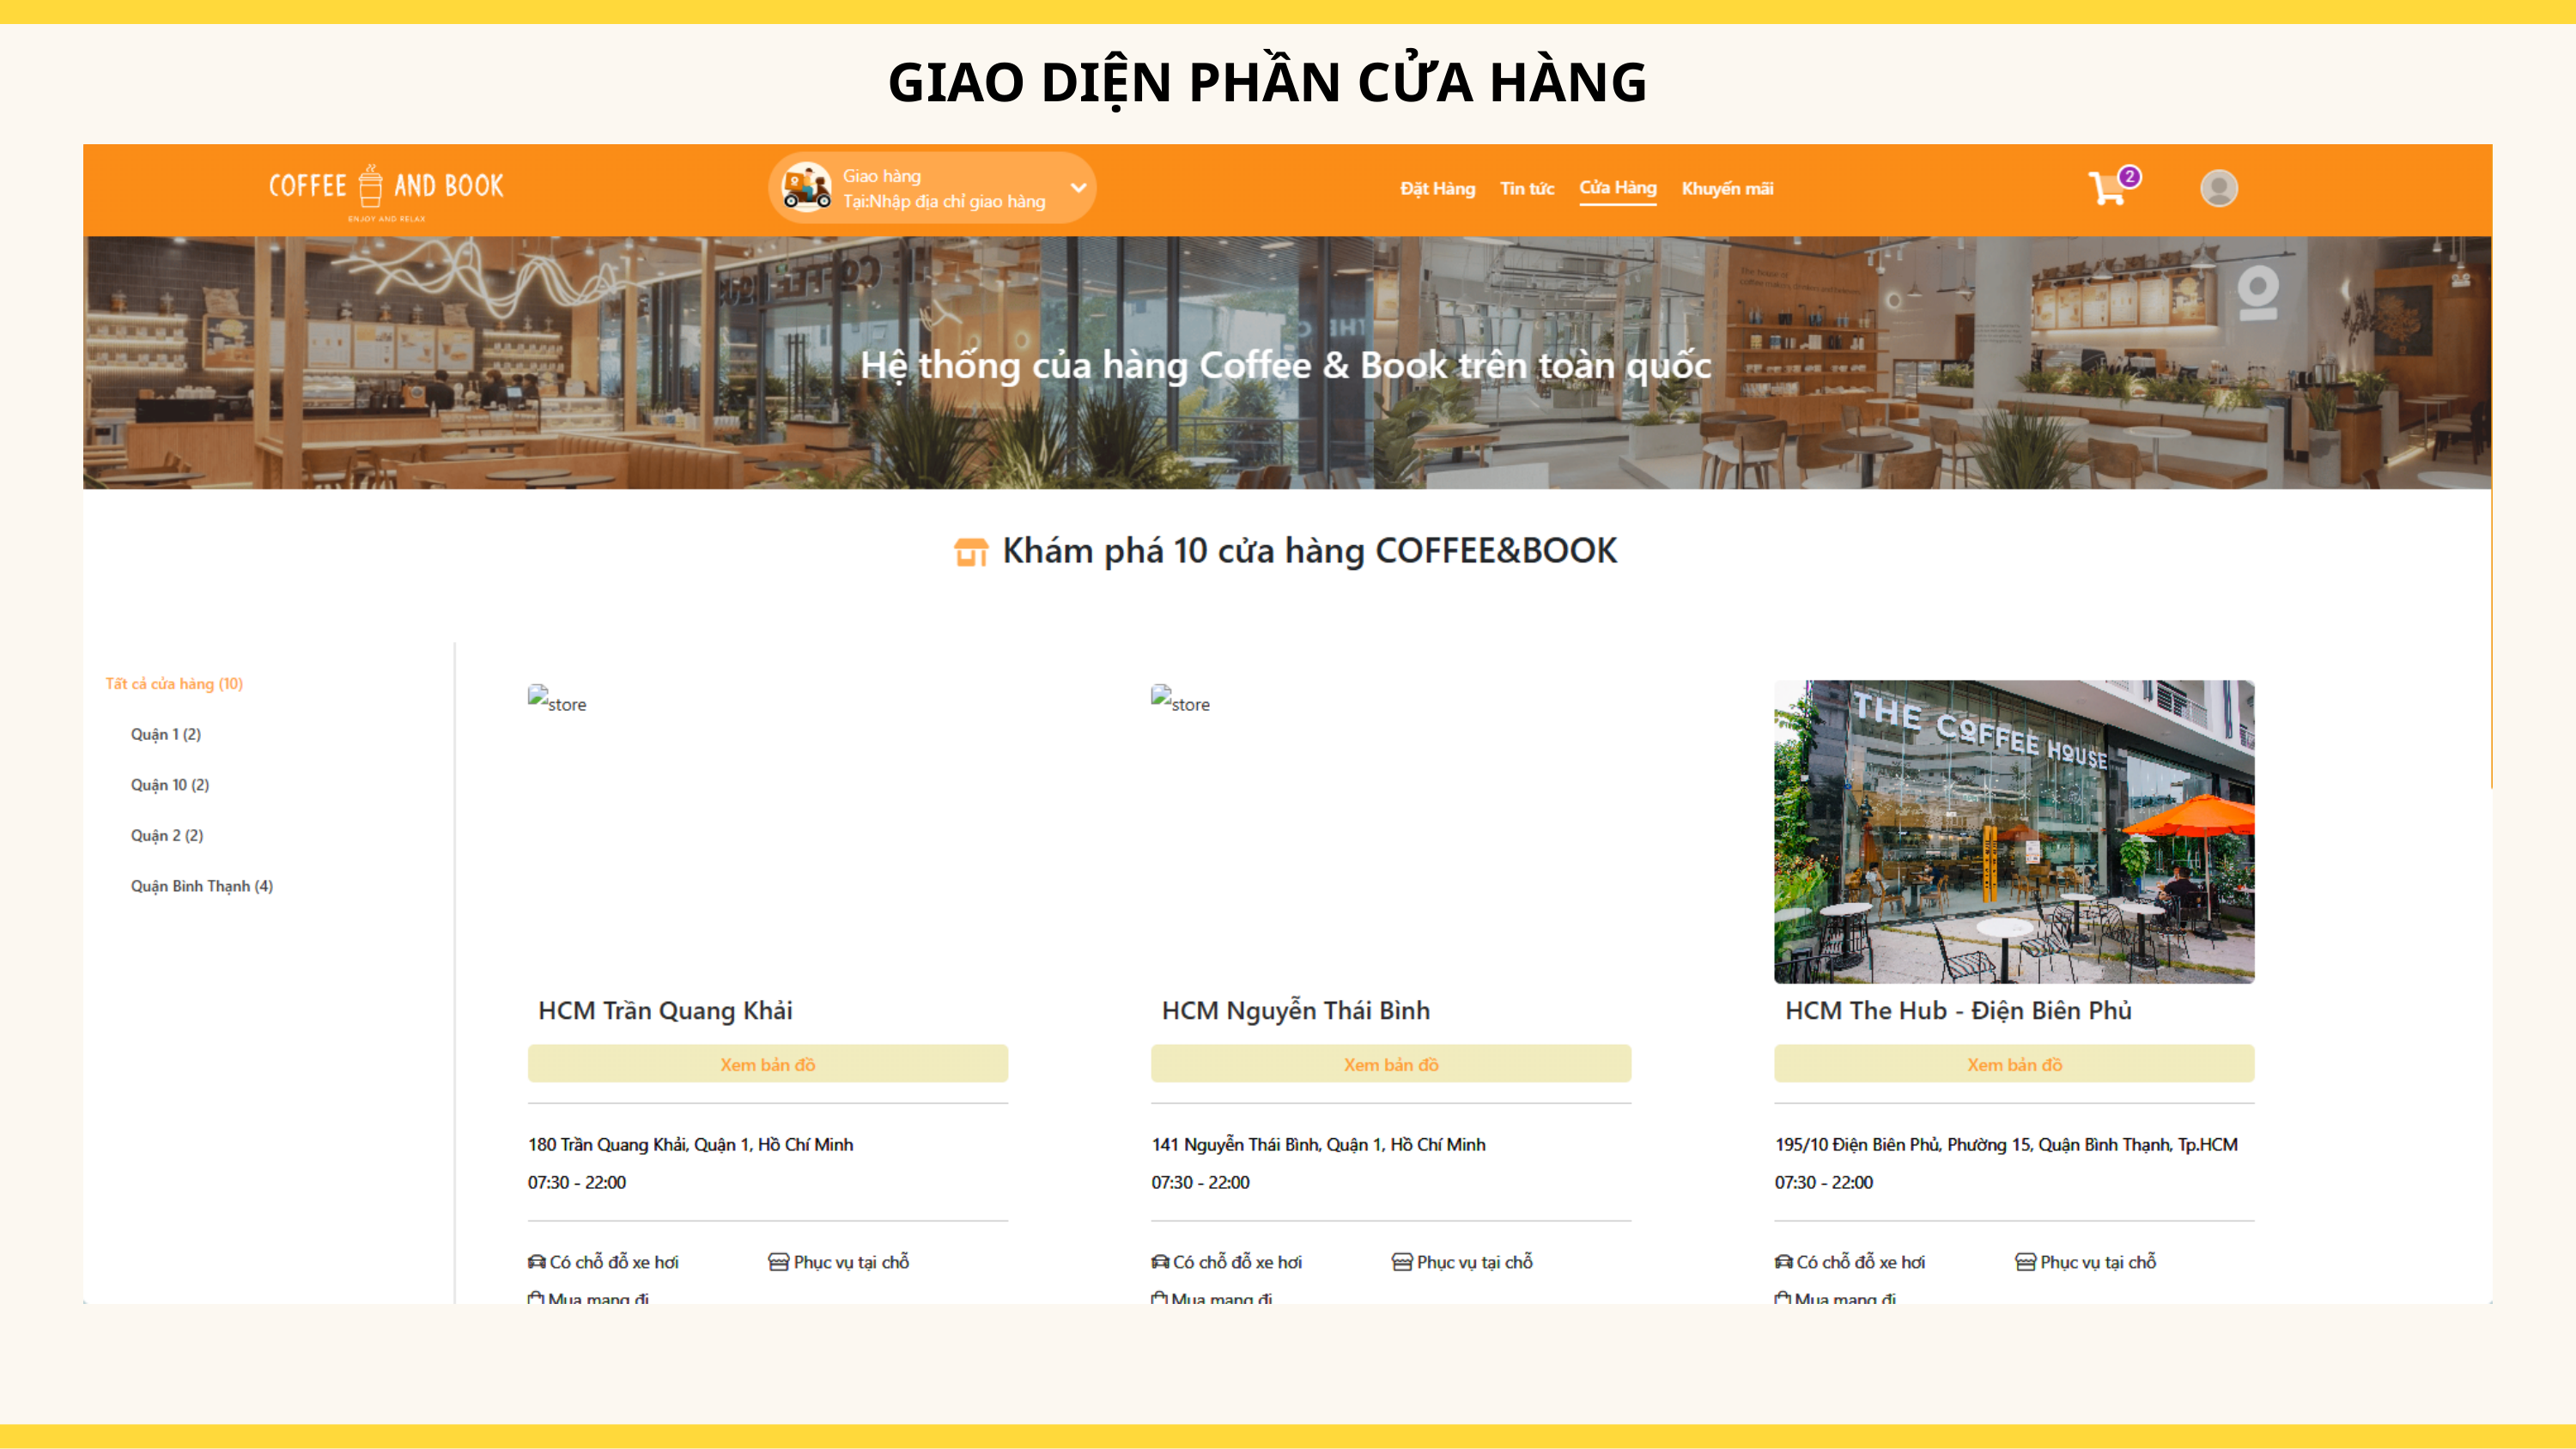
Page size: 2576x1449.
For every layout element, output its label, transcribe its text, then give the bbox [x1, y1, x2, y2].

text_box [0, 0, 2576, 92]
text_box GIAO DIỆN PHẦN CỬA HÀNG [887, 101, 1749, 113]
text_box [83, 144, 2493, 1304]
text_box [0, 1424, 2576, 1449]
